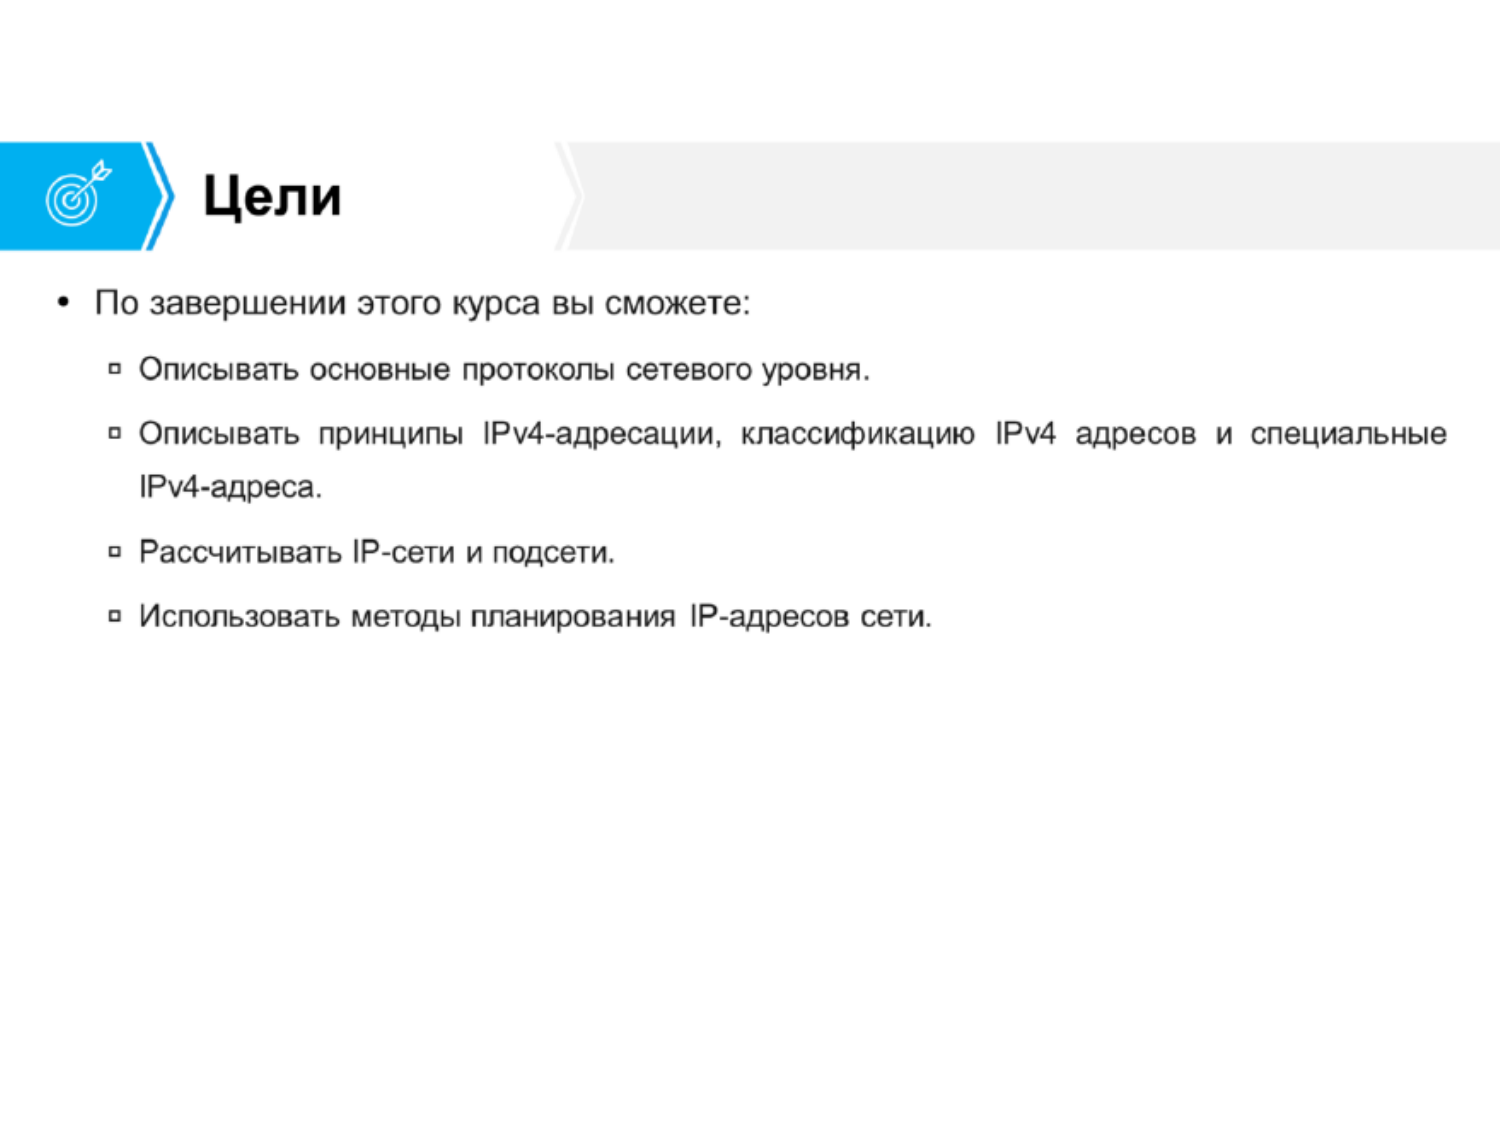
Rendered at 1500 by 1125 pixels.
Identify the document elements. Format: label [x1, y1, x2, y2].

list [0, 116, 1500, 892]
